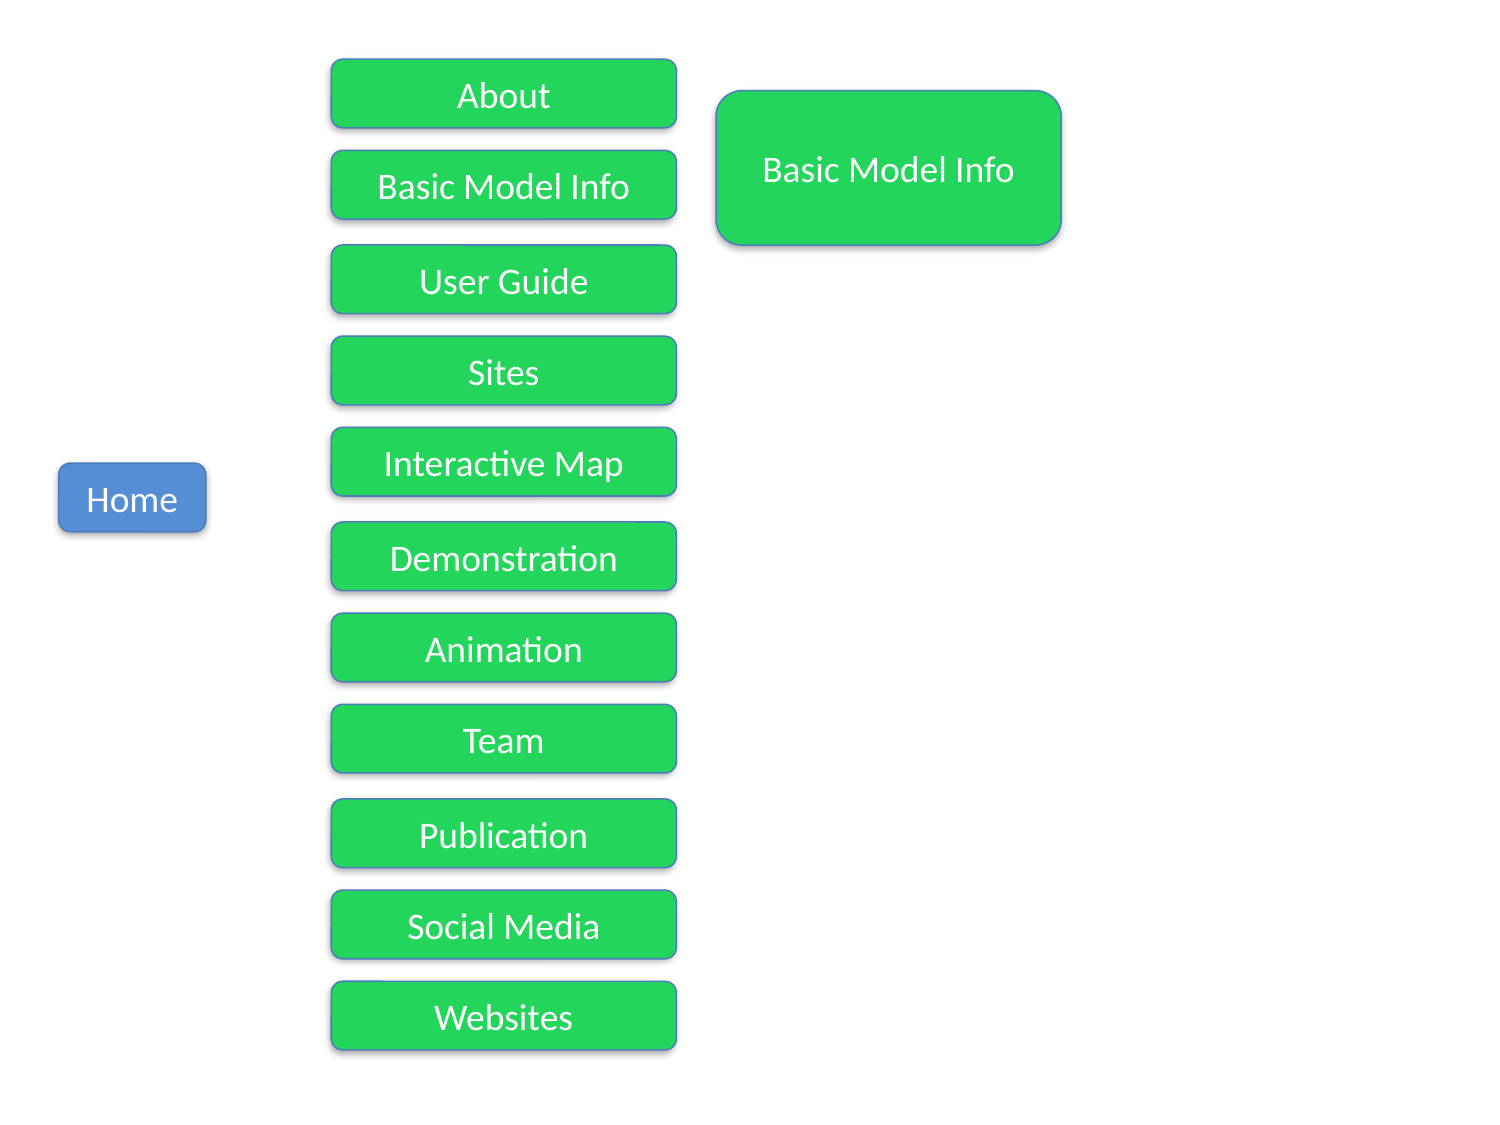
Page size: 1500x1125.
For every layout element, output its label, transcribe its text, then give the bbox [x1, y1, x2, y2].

text_box Publication [330, 798, 678, 869]
text_box About [330, 58, 678, 129]
text_box Sites [330, 335, 678, 406]
text_box Animation [330, 612, 678, 683]
text_box Team [330, 703, 678, 774]
text_box Social Media [330, 889, 678, 960]
text_box Demonstration [330, 521, 678, 592]
text_box Websites [330, 980, 678, 1051]
text_box Basic Model Info [715, 89, 1062, 246]
text_box Basic Model Info [330, 149, 678, 220]
text_box Home [57, 462, 207, 533]
text_box Interactive Map [330, 426, 678, 497]
text_box User Guide [330, 244, 678, 315]
